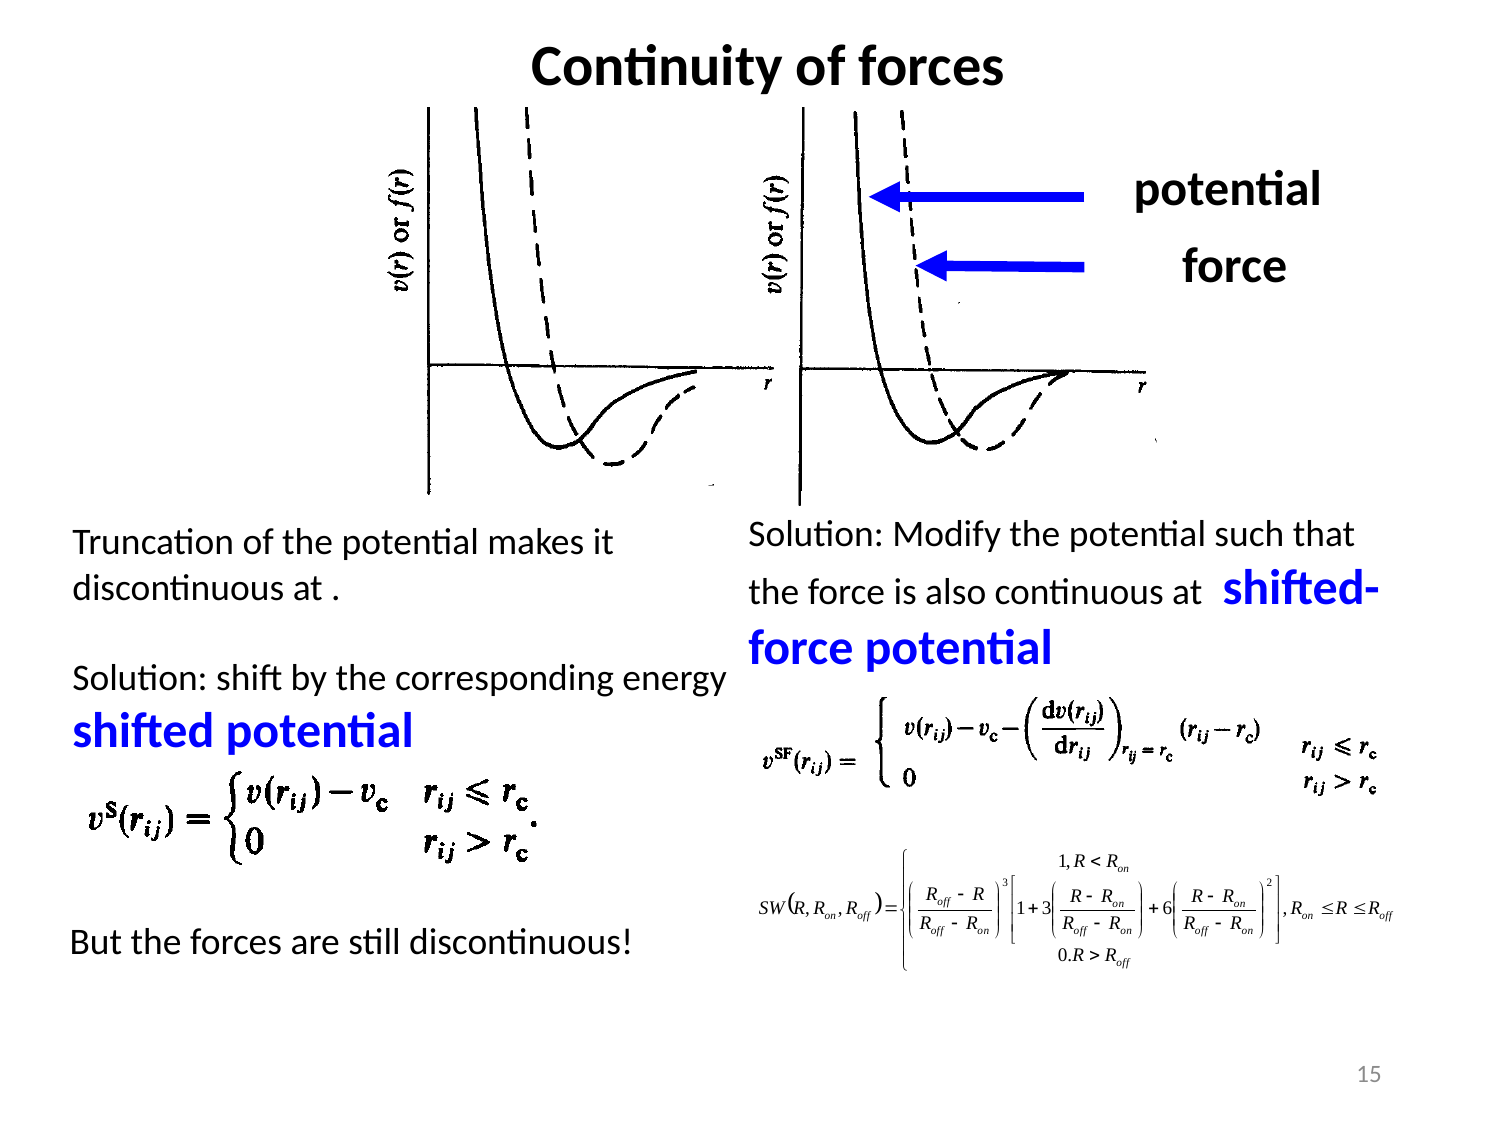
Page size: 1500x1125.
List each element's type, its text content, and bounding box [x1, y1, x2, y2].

text_box potential [1185, 148, 1338, 223]
slide_number 15 [1059, 1042, 1397, 1103]
picture [752, 697, 1399, 811]
text_box force [1185, 224, 1303, 300]
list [755, 845, 1399, 975]
text_box Continuity of forces [516, 19, 1020, 105]
picture [351, 107, 1185, 516]
text_box But the forces are still discontinuous! [54, 909, 650, 970]
picture [53, 754, 558, 886]
